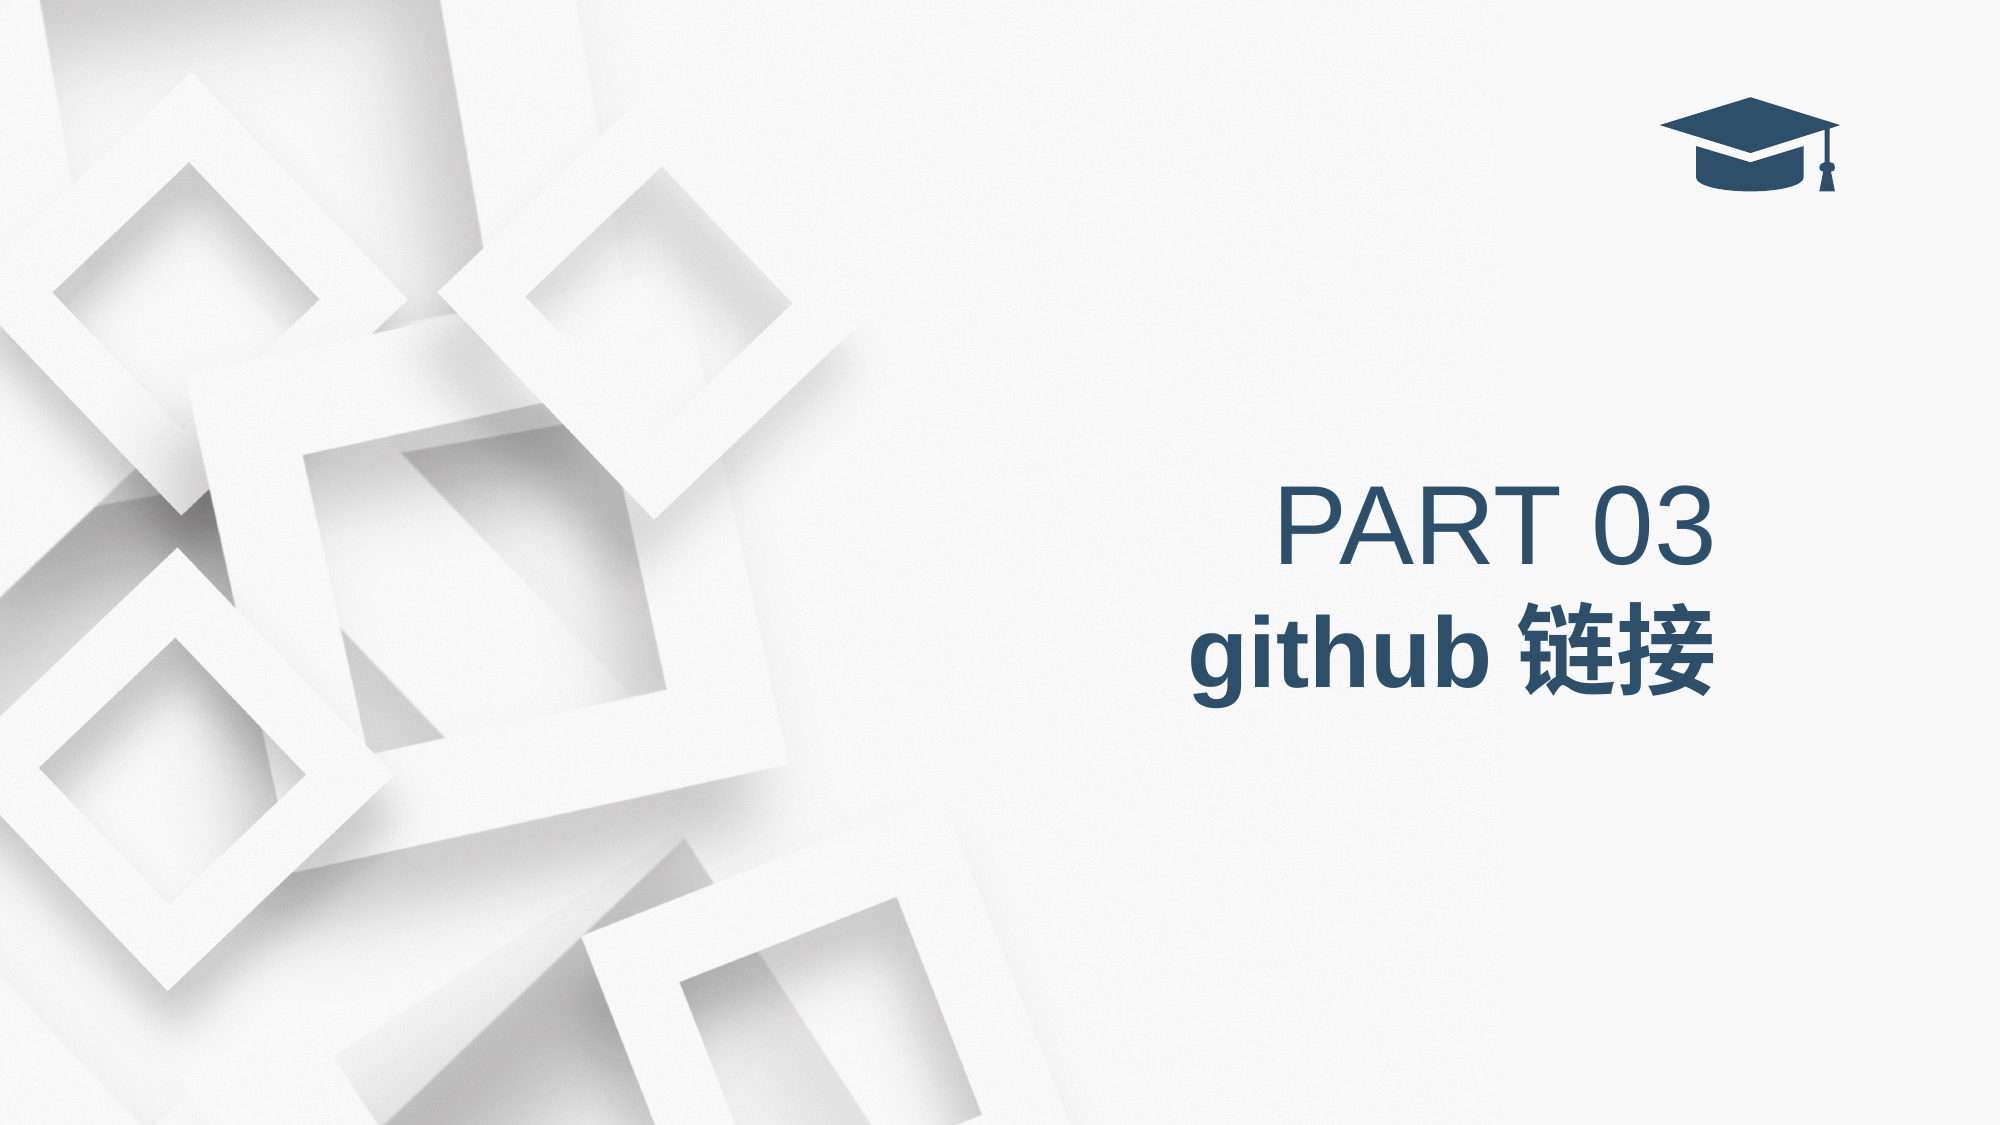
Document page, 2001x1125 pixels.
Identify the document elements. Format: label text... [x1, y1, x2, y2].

text_box PART 03 [1504, 444, 1732, 595]
text_box github链接 [1504, 595, 1732, 716]
text_box [1656, 96, 1844, 193]
picture [0, 0, 1504, 1125]
